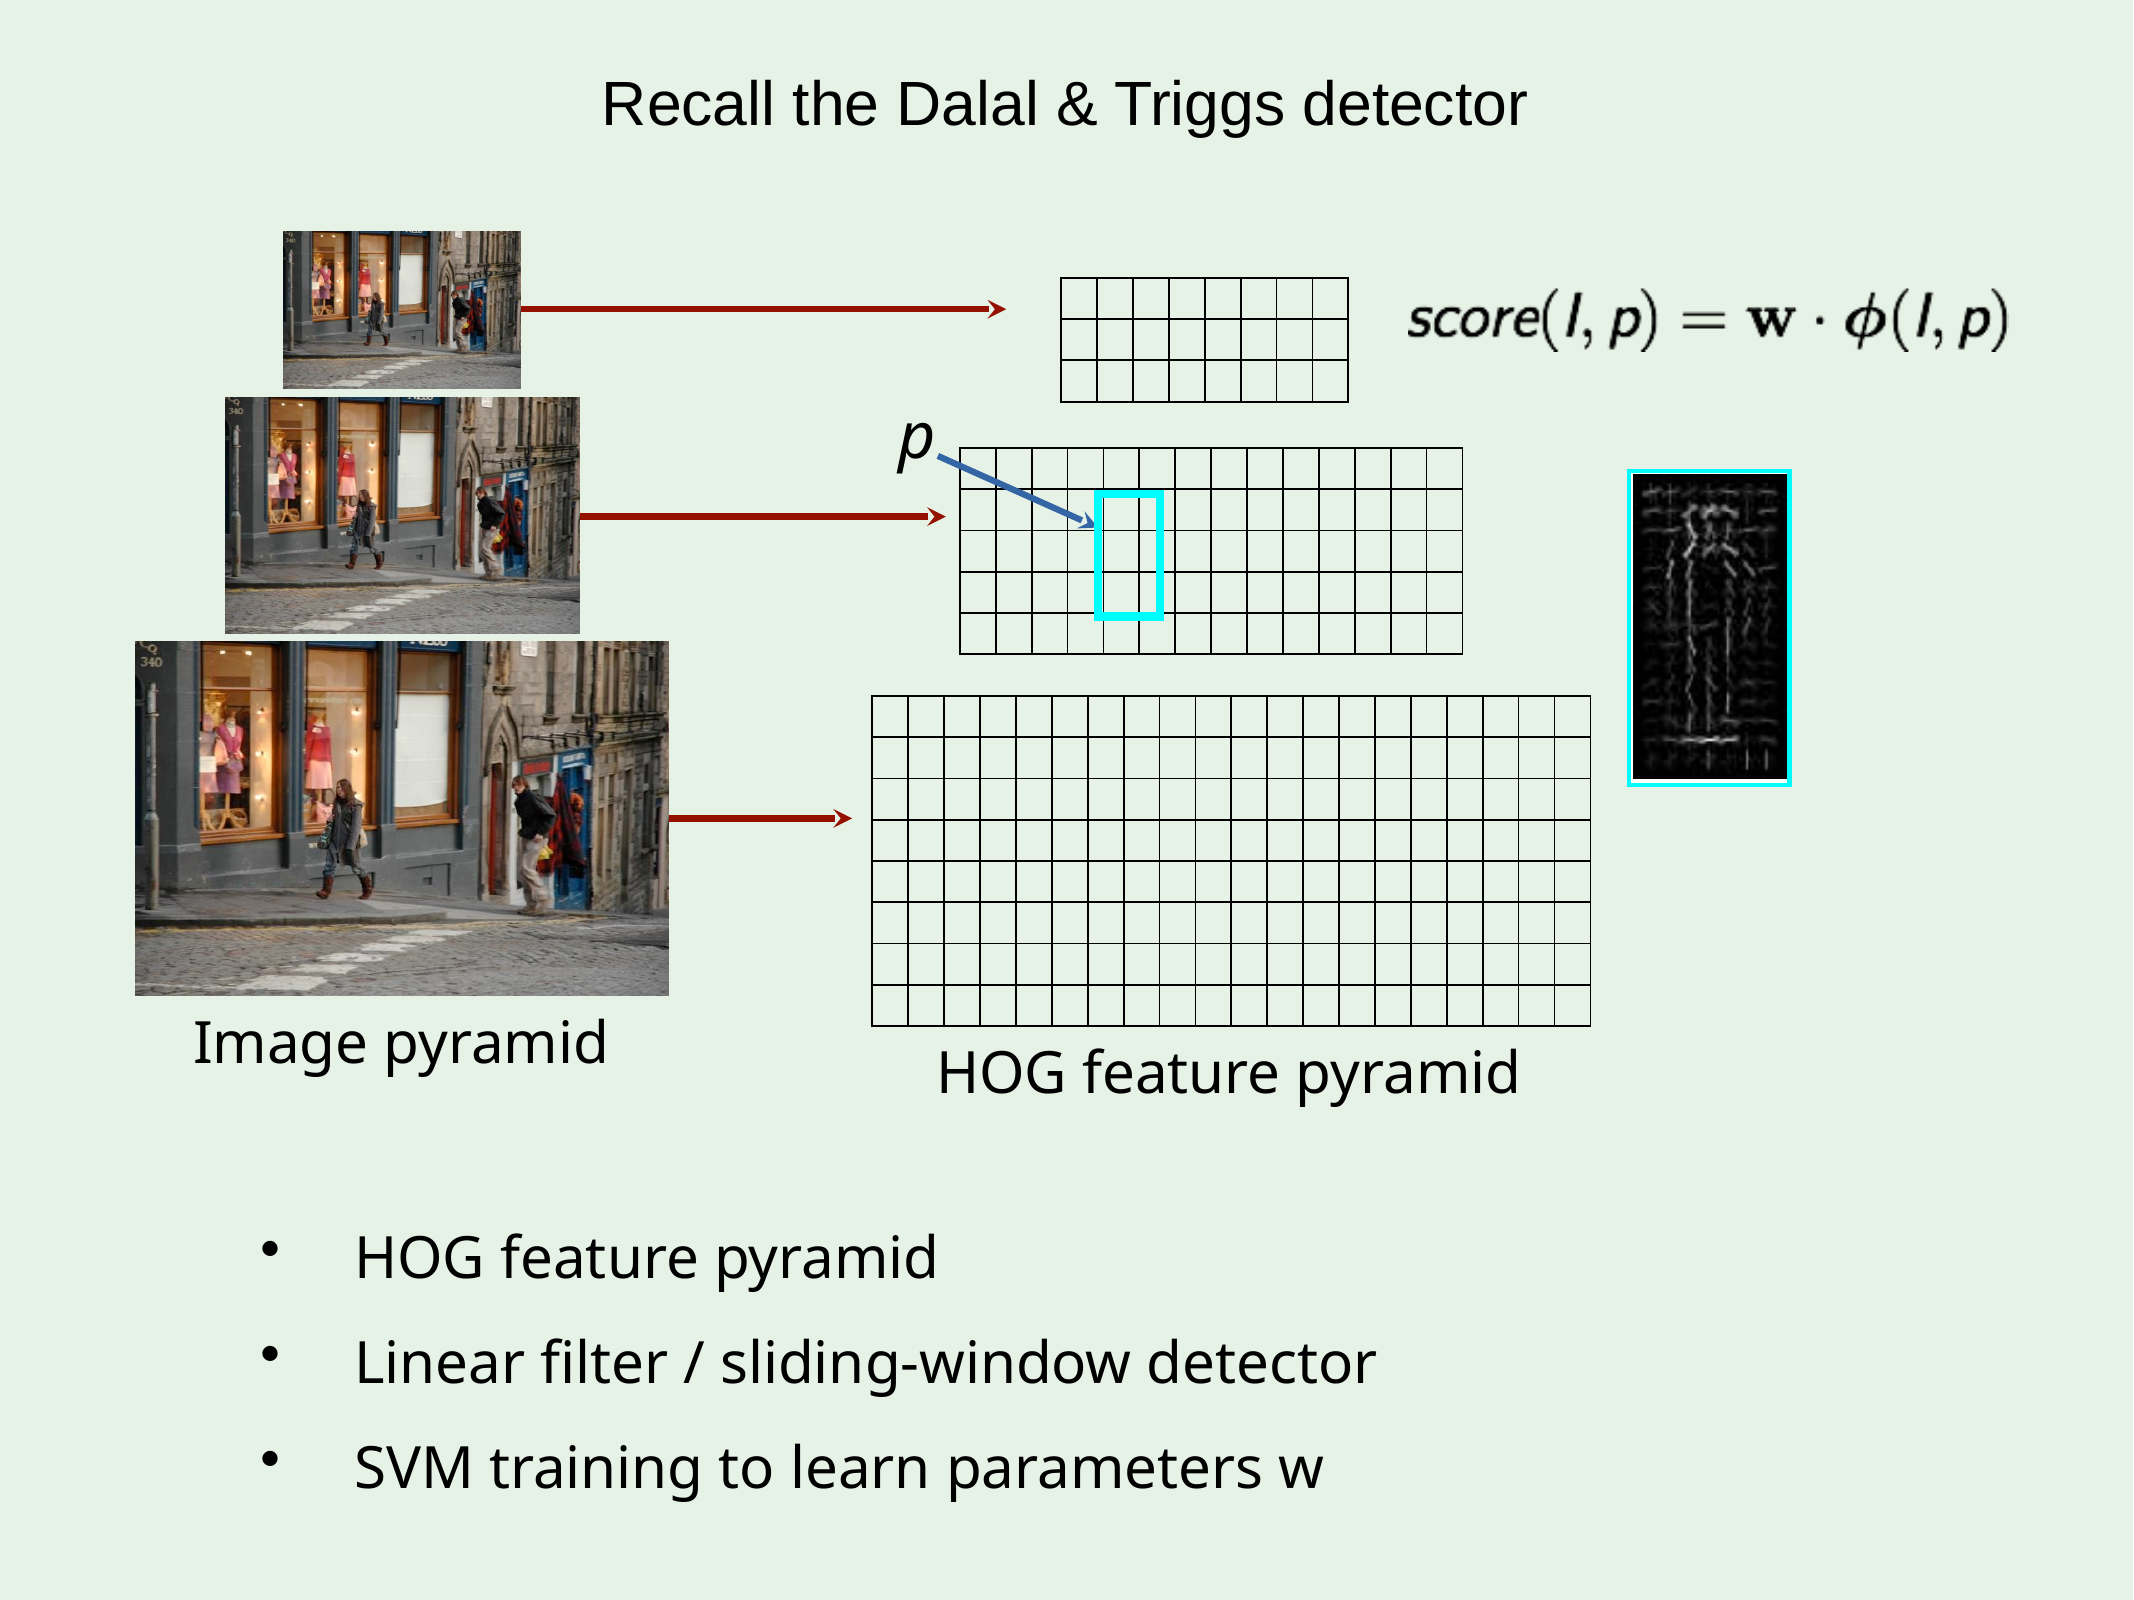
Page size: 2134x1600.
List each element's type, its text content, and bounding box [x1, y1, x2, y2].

table_cell [1134, 320, 1168, 359]
table_cell [1284, 531, 1318, 571]
table_cell [1232, 779, 1266, 819]
table_cell [1176, 614, 1210, 653]
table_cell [1484, 986, 1518, 1025]
table_cell [1212, 531, 1246, 571]
table_cell [1376, 779, 1410, 819]
table_cell [1376, 862, 1410, 901]
table_cell [1089, 738, 1123, 778]
table_cell [1017, 490, 1031, 497]
table_cell [1232, 738, 1266, 778]
table_cell [1196, 903, 1230, 943]
table_cell [1089, 862, 1123, 901]
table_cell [1484, 944, 1518, 984]
table_cell [1196, 779, 1230, 819]
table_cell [1196, 986, 1230, 1025]
table_cell [1104, 617, 1138, 653]
table_cell [1062, 361, 1096, 401]
table_cell [1392, 614, 1426, 653]
table_cell [1053, 903, 1087, 943]
table_cell [1089, 779, 1123, 819]
table_header [1277, 279, 1312, 318]
table_cell [1268, 738, 1302, 778]
table_cell [1161, 531, 1174, 571]
table_cell [1053, 944, 1087, 984]
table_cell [1304, 986, 1338, 1025]
table_cell [1340, 903, 1374, 943]
table_cell [1519, 903, 1554, 943]
table_cell [1412, 903, 1446, 943]
table_cell [1356, 531, 1390, 571]
table_cell [1014, 573, 1031, 612]
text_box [1097, 494, 1161, 617]
table_cell [1196, 944, 1230, 984]
table_cell [1392, 531, 1426, 571]
table_cell [1068, 573, 1097, 612]
table_cell [1392, 573, 1426, 612]
table_header [1412, 697, 1446, 736]
table_cell [1089, 903, 1123, 943]
table_cell [1304, 779, 1338, 819]
table_cell [1062, 320, 1096, 359]
table_cell [1053, 779, 1087, 819]
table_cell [1053, 986, 1087, 1025]
text_box Recall the Dalal & Triggs detector [595, 56, 1536, 144]
table_cell [1248, 531, 1282, 571]
table_header [1356, 449, 1390, 488]
table_header [1284, 449, 1318, 488]
table_cell [1356, 614, 1390, 653]
table_cell [1053, 738, 1087, 778]
table_cell [1320, 531, 1354, 571]
table_cell [1161, 573, 1174, 612]
table_header [1014, 449, 1031, 488]
table_cell [1448, 862, 1482, 901]
table_cell [1340, 862, 1374, 901]
table_cell [1340, 821, 1374, 860]
table_cell [1519, 862, 1554, 901]
table_cell [1284, 573, 1318, 612]
table_header [1268, 697, 1302, 736]
table_cell [1376, 944, 1410, 984]
table_header [1242, 279, 1276, 318]
table_cell [1277, 320, 1312, 359]
table_cell [1555, 779, 1590, 819]
table_cell [1519, 821, 1554, 860]
table_cell [1232, 821, 1266, 860]
table_header [1427, 449, 1462, 488]
table_cell [1212, 614, 1246, 653]
table_cell [1448, 903, 1482, 943]
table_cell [1232, 986, 1266, 1025]
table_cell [1555, 986, 1590, 1025]
table_cell [1340, 779, 1374, 819]
table_header [1125, 697, 1159, 736]
table_cell [1412, 779, 1446, 819]
table_cell [1320, 614, 1354, 653]
table_header [1134, 279, 1168, 318]
table_cell [1376, 821, 1410, 860]
table_cell [1212, 490, 1246, 530]
table_header [1232, 697, 1266, 736]
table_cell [1519, 986, 1554, 1025]
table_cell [1340, 986, 1374, 1025]
table_header [1304, 697, 1338, 736]
table_cell [1376, 903, 1410, 943]
table_header [1555, 697, 1590, 736]
table_cell [1196, 738, 1230, 778]
table_header [1089, 697, 1123, 736]
table_cell [1206, 361, 1240, 401]
table_cell [1017, 738, 1051, 778]
table_header [1519, 697, 1554, 736]
table_cell [1176, 490, 1210, 530]
table_cell [1098, 320, 1132, 359]
table_cell [1140, 614, 1174, 653]
table_header [1160, 697, 1195, 736]
table_cell [1017, 821, 1051, 860]
table_cell [1412, 738, 1446, 778]
table_cell [1519, 779, 1554, 819]
table_cell [1196, 821, 1230, 860]
table_cell [1427, 490, 1462, 530]
table_cell [1340, 944, 1374, 984]
table_cell [1412, 862, 1446, 901]
table_cell [1248, 490, 1282, 530]
table_cell [1320, 490, 1354, 530]
table_header [1176, 449, 1210, 488]
table_cell [1160, 903, 1195, 943]
table_cell [1125, 903, 1159, 943]
table_cell [1053, 862, 1087, 901]
table_cell [1484, 862, 1518, 901]
table_cell [1160, 738, 1195, 778]
table_header [1196, 697, 1230, 736]
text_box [927, 1026, 1530, 1113]
table_cell [1277, 361, 1312, 401]
table_cell [1104, 490, 1138, 494]
table_cell [1376, 738, 1410, 778]
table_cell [1268, 986, 1302, 1025]
table_cell [1555, 821, 1590, 860]
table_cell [1448, 944, 1482, 984]
table_header [1104, 449, 1138, 488]
table_cell [1392, 490, 1426, 530]
table_cell [1033, 490, 1067, 513]
table_cell [1304, 738, 1338, 778]
table_cell [1555, 903, 1590, 943]
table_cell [1412, 986, 1446, 1025]
table_header [1033, 449, 1067, 488]
table_cell [1068, 614, 1103, 653]
table_cell [1232, 944, 1266, 984]
table_cell [1248, 573, 1282, 612]
table_cell [1125, 738, 1159, 778]
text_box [135, 230, 1007, 1085]
table_cell [1484, 903, 1518, 943]
table_header [1068, 449, 1103, 488]
table_cell [1356, 573, 1390, 612]
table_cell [1448, 986, 1482, 1025]
table_cell [1232, 862, 1266, 901]
table_header [1053, 697, 1087, 736]
table_header [1448, 697, 1482, 736]
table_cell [1017, 986, 1051, 1025]
table_cell [1268, 779, 1302, 819]
table_cell [1176, 573, 1210, 612]
table_cell [1033, 531, 1067, 571]
table_header [1313, 279, 1347, 318]
table_cell [1053, 821, 1087, 860]
table_cell [1014, 614, 1031, 653]
table_cell [1555, 738, 1590, 778]
table_cell [1212, 573, 1246, 612]
table_cell [1242, 361, 1276, 401]
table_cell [1519, 944, 1554, 984]
table_cell [1268, 862, 1302, 901]
table_cell [1484, 821, 1518, 860]
list HOG feature pyramid Linear filter / sliding-window detector SVM training to learn parameters w [208, 1185, 1925, 1600]
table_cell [1160, 986, 1195, 1025]
table_header [1206, 279, 1240, 318]
table_cell [1304, 821, 1338, 860]
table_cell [1555, 944, 1590, 984]
table_header [1017, 697, 1051, 736]
table_cell [1017, 862, 1051, 901]
table_header [1098, 279, 1132, 318]
picture [1628, 470, 1790, 784]
table_cell [1014, 531, 1031, 571]
table_header [1062, 279, 1096, 318]
table_cell [1033, 573, 1067, 612]
table_header [1484, 697, 1518, 736]
table_cell [1068, 490, 1103, 530]
table_cell [1248, 614, 1282, 653]
table_header [1376, 697, 1410, 736]
table_cell [1313, 320, 1347, 359]
table_cell [1268, 821, 1302, 860]
table_cell [1125, 862, 1159, 901]
table_header [1170, 279, 1204, 318]
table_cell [1412, 944, 1446, 984]
table_cell [1412, 821, 1446, 860]
table_cell [1356, 490, 1390, 530]
table_cell [1427, 614, 1462, 653]
table_cell [1134, 361, 1168, 401]
table_header [1340, 697, 1374, 736]
table_cell [1014, 491, 1031, 530]
table_cell [1232, 903, 1266, 943]
table_cell [1017, 903, 1051, 943]
table_cell [1170, 320, 1204, 359]
table_cell [1268, 903, 1302, 943]
table_header [1248, 449, 1282, 488]
table_cell [1320, 573, 1354, 612]
table_cell [1284, 490, 1318, 530]
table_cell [1376, 986, 1410, 1025]
table_cell [1206, 320, 1240, 359]
table_cell [1017, 779, 1051, 819]
table_header [1392, 449, 1426, 488]
table_cell [1033, 614, 1067, 653]
table_cell [1313, 361, 1347, 401]
table_cell [1017, 944, 1051, 984]
table_cell [1033, 500, 1067, 530]
table_cell [1125, 944, 1159, 984]
table_cell [1196, 862, 1230, 901]
table_cell [1160, 944, 1195, 984]
table_cell [1089, 821, 1123, 860]
table_cell [1448, 779, 1482, 819]
table_cell [1089, 944, 1123, 984]
table_cell [1448, 738, 1482, 778]
table_cell [1484, 779, 1518, 819]
table_header [1140, 449, 1174, 488]
table_cell [1140, 490, 1174, 530]
table_cell [1484, 738, 1518, 778]
table_cell [1242, 320, 1276, 359]
table_cell [1340, 738, 1374, 778]
table_cell [1304, 862, 1338, 901]
table_cell [1268, 944, 1302, 984]
table_cell [1160, 821, 1195, 860]
table_cell [1125, 779, 1159, 819]
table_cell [1125, 986, 1159, 1025]
text_box [1084, 516, 1097, 529]
table_cell [1125, 821, 1159, 860]
picture [1408, 287, 2009, 353]
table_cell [1089, 986, 1123, 1025]
table_cell [1170, 361, 1204, 401]
table_cell [1519, 738, 1554, 778]
table_cell [1176, 531, 1210, 571]
table_cell [1555, 862, 1590, 901]
table_header [1212, 449, 1246, 488]
table_header [1320, 449, 1354, 488]
table_cell [1304, 903, 1338, 943]
table_cell [1068, 531, 1097, 571]
table_cell [1448, 821, 1482, 860]
table_cell [1427, 531, 1462, 571]
table_cell [1304, 944, 1338, 984]
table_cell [1007, 986, 1015, 1025]
table_cell [1427, 573, 1462, 612]
table_cell [1160, 862, 1195, 901]
table_cell [1098, 361, 1132, 401]
table_cell [1160, 779, 1195, 819]
table_cell [1284, 614, 1318, 653]
